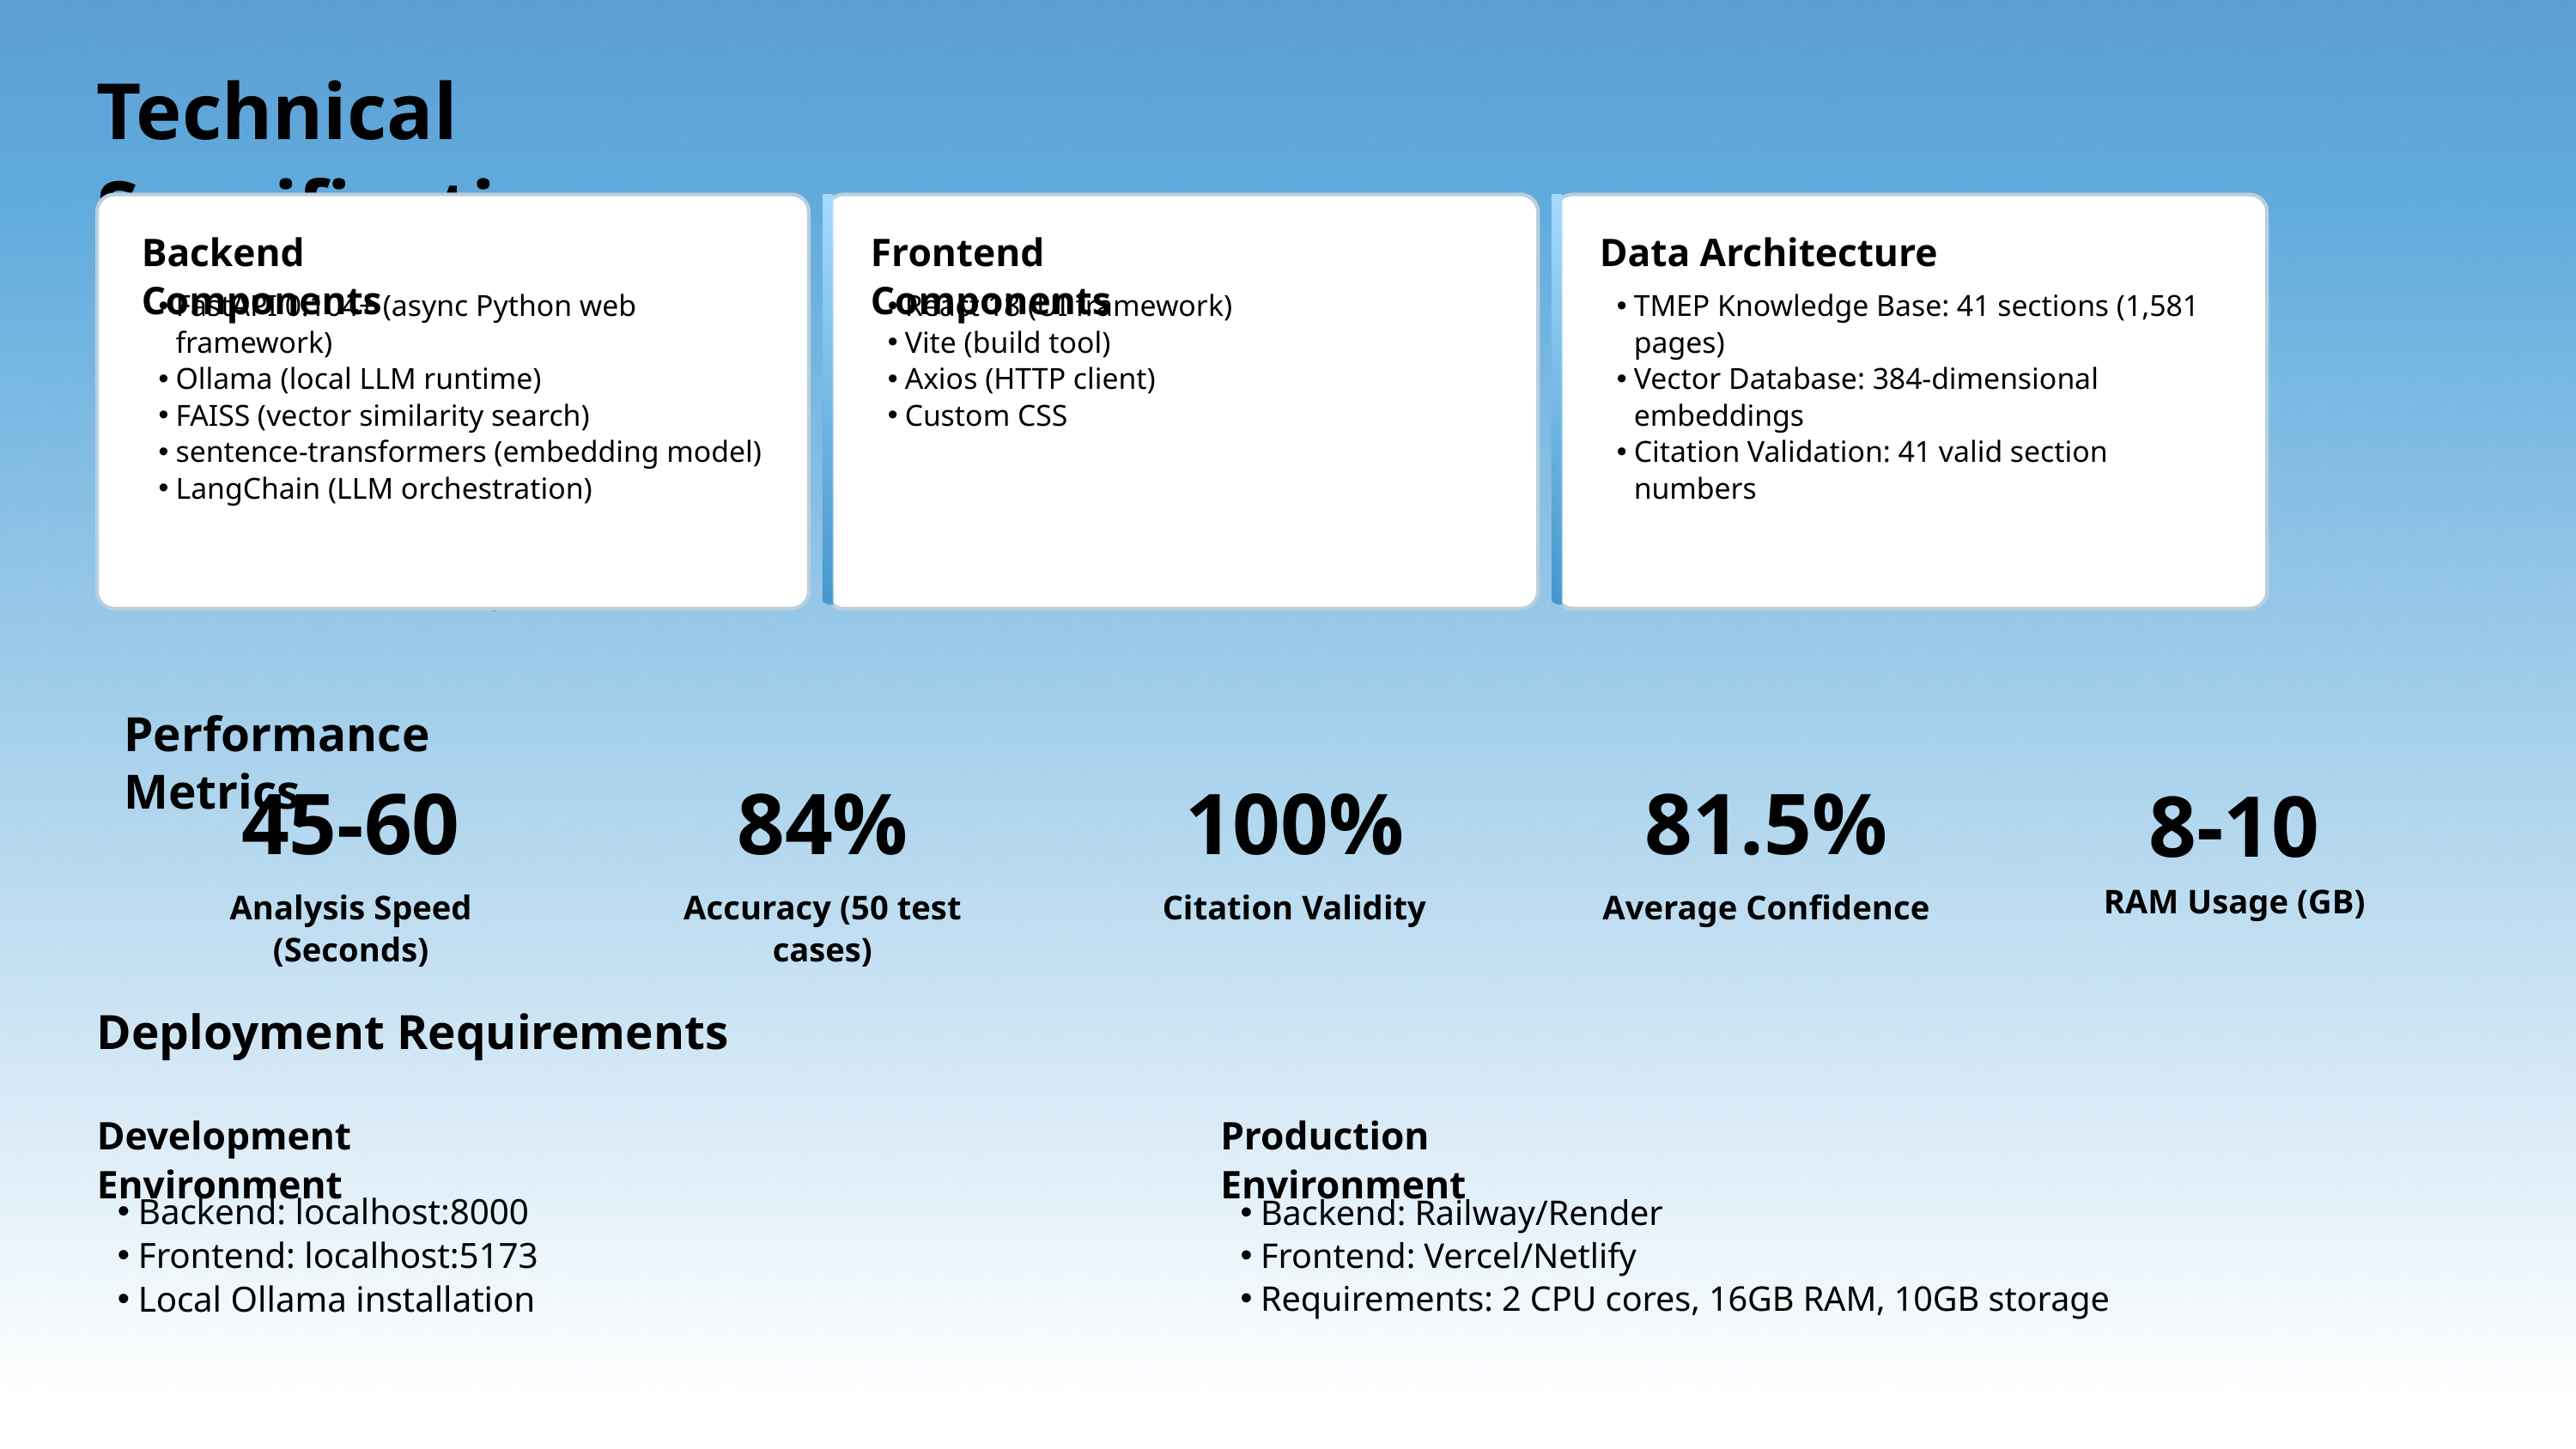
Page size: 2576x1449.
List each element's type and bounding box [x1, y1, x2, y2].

text_box [1565, 192, 2269, 611]
text_box [0, 0, 2576, 1449]
text_box [1551, 194, 1567, 609]
text_box [124, 778, 1993, 930]
text_box [94, 192, 811, 611]
text_box [836, 192, 1540, 611]
text_box [822, 194, 837, 609]
